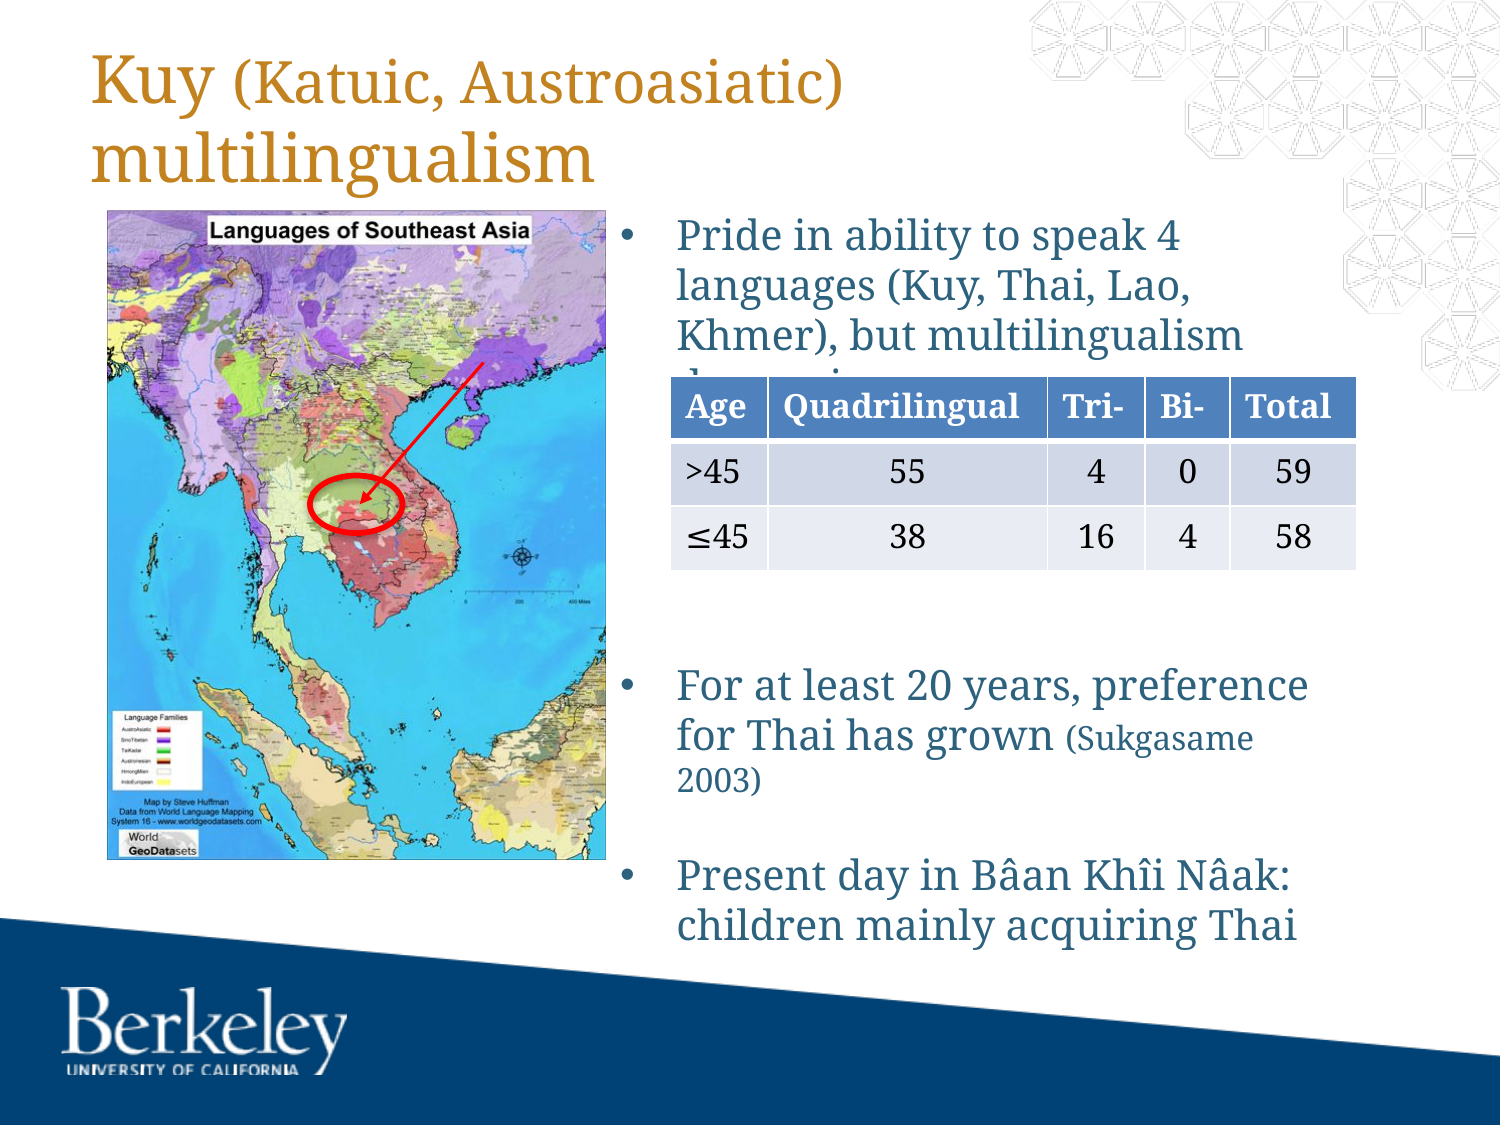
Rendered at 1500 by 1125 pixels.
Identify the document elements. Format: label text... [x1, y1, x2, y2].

text_box Pride in ability to speak 4 languages (Kuy, Thai, Lao, Khmer), but multilingualism decreasing For at least 20 years, preference for Thai has grown (Sukgasame 2003) Present day in Bâan Khîi Nâak: children mainly acquiring Thai [605, 201, 1349, 957]
table_header Age [671, 377, 767, 438]
table_cell 58 [1231, 507, 1356, 570]
table_cell ≤45 [671, 507, 767, 570]
table_header Tri- [1048, 377, 1144, 438]
table_cell 55 [769, 444, 1047, 505]
table_cell 16 [1048, 507, 1144, 570]
table_cell 59 [1231, 444, 1356, 505]
table_header Bi- [1146, 377, 1229, 438]
table_cell 38 [769, 507, 1047, 570]
table_header Total [1231, 377, 1356, 438]
table_cell >45 [671, 444, 767, 505]
table_cell 4 [1146, 507, 1229, 570]
table_cell 0 [1146, 444, 1229, 505]
table_header Quadrilingual [769, 377, 1047, 438]
table_cell 4 [1048, 444, 1144, 505]
title Kuy (Katuic, Austroasiatic) multilingualism [75, 22, 1349, 211]
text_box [359, 362, 484, 505]
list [106, 210, 606, 860]
